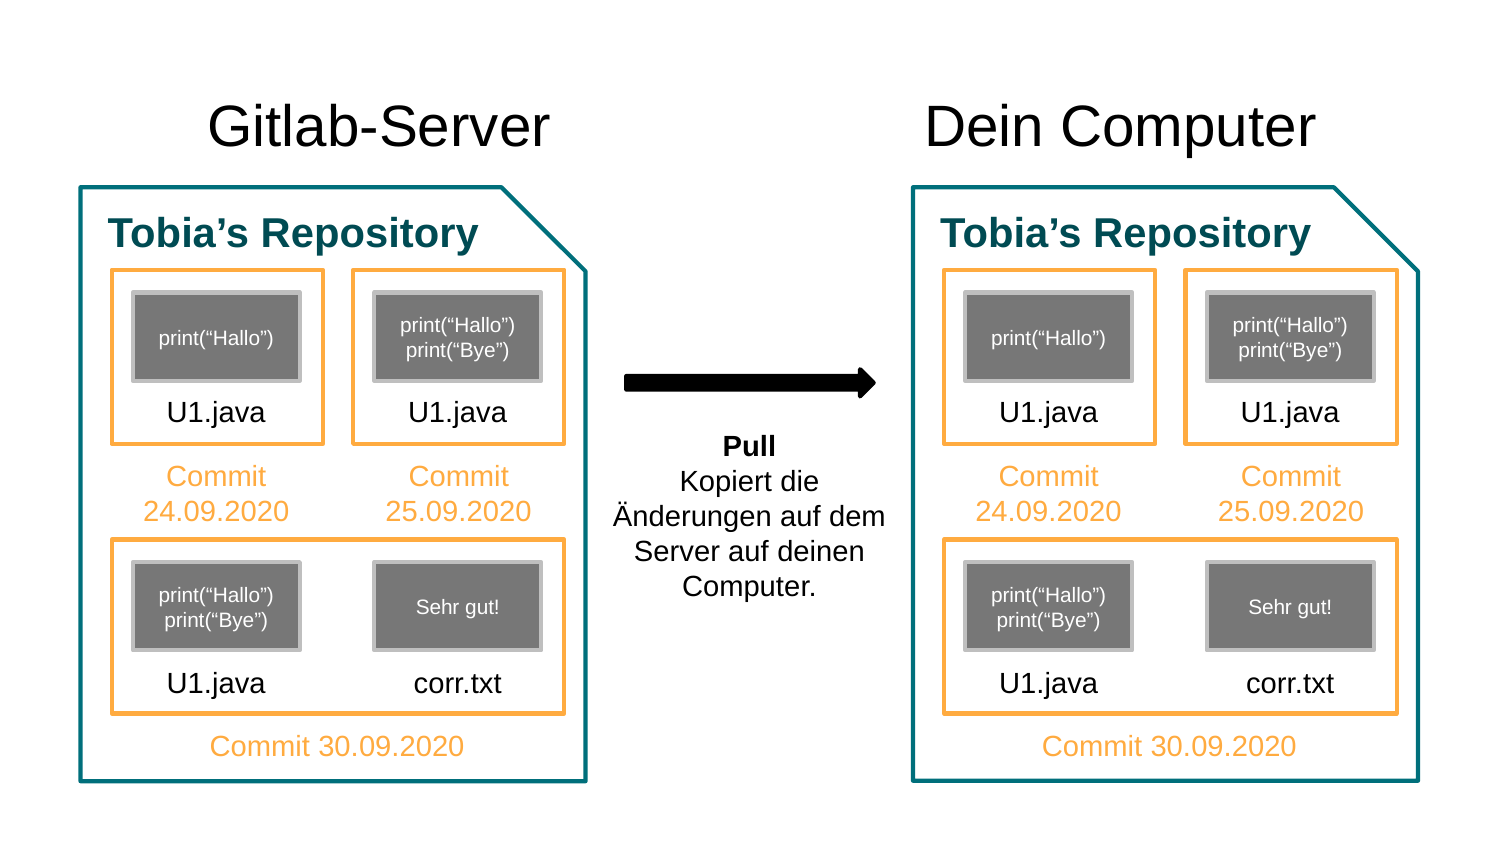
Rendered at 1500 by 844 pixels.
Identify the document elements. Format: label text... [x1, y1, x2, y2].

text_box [586, 369, 913, 612]
title Gitlab-Server [51, 72, 708, 167]
text_box Dein Computer [792, 72, 1449, 167]
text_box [912, 186, 1419, 781]
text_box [80, 186, 586, 782]
